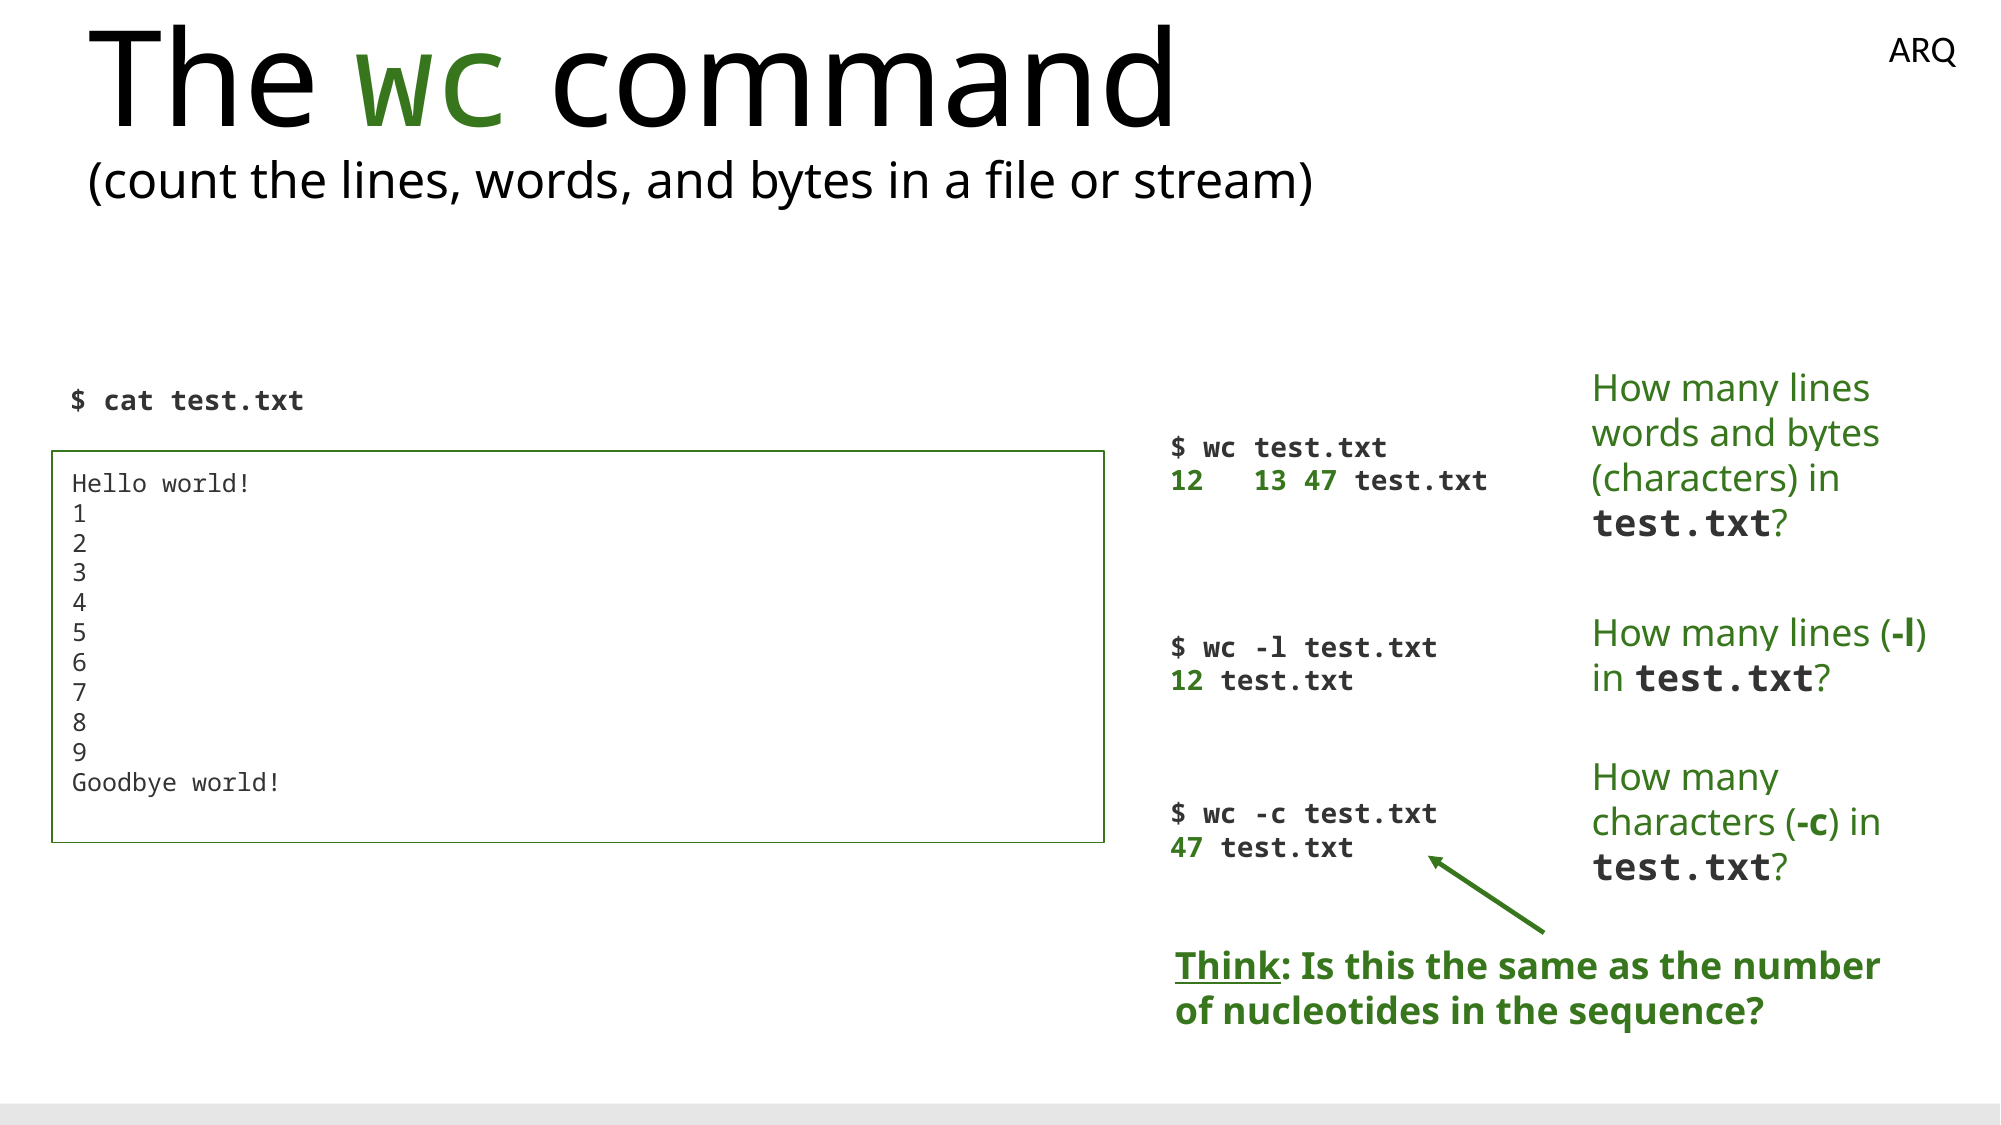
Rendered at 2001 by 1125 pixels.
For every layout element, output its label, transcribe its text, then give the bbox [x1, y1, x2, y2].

text_box How many lines (-l) in test.txt? [1571, 599, 1954, 708]
text_box How many lines words and bytes (characters) in test.txt? [1571, 399, 1954, 508]
text_box ARQ [1874, 17, 1987, 78]
text_box Hello world! 1 2 3 4 5 6 7 8 9 Goodbye world! [52, 451, 1105, 843]
text_box $ cat test.txt [50, 327, 707, 471]
text_box $ wc -l test.txt 12 test.txt [1149, 623, 1571, 703]
text_box $ wc -c test.txt 47 test.txt [1149, 790, 1571, 869]
title The wc command (count the lines, words, and bytes in a file or stream) [68, 19, 1932, 201]
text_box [1427, 855, 1545, 933]
text_box $ wc test.txt 12 13 47 test.txt [1149, 423, 1571, 503]
text_box Think: Is this the same as the number of nucleotides in the sequence? [1154, 932, 1934, 1041]
text_box How many characters (-c) in test.txt? [1571, 766, 1954, 875]
